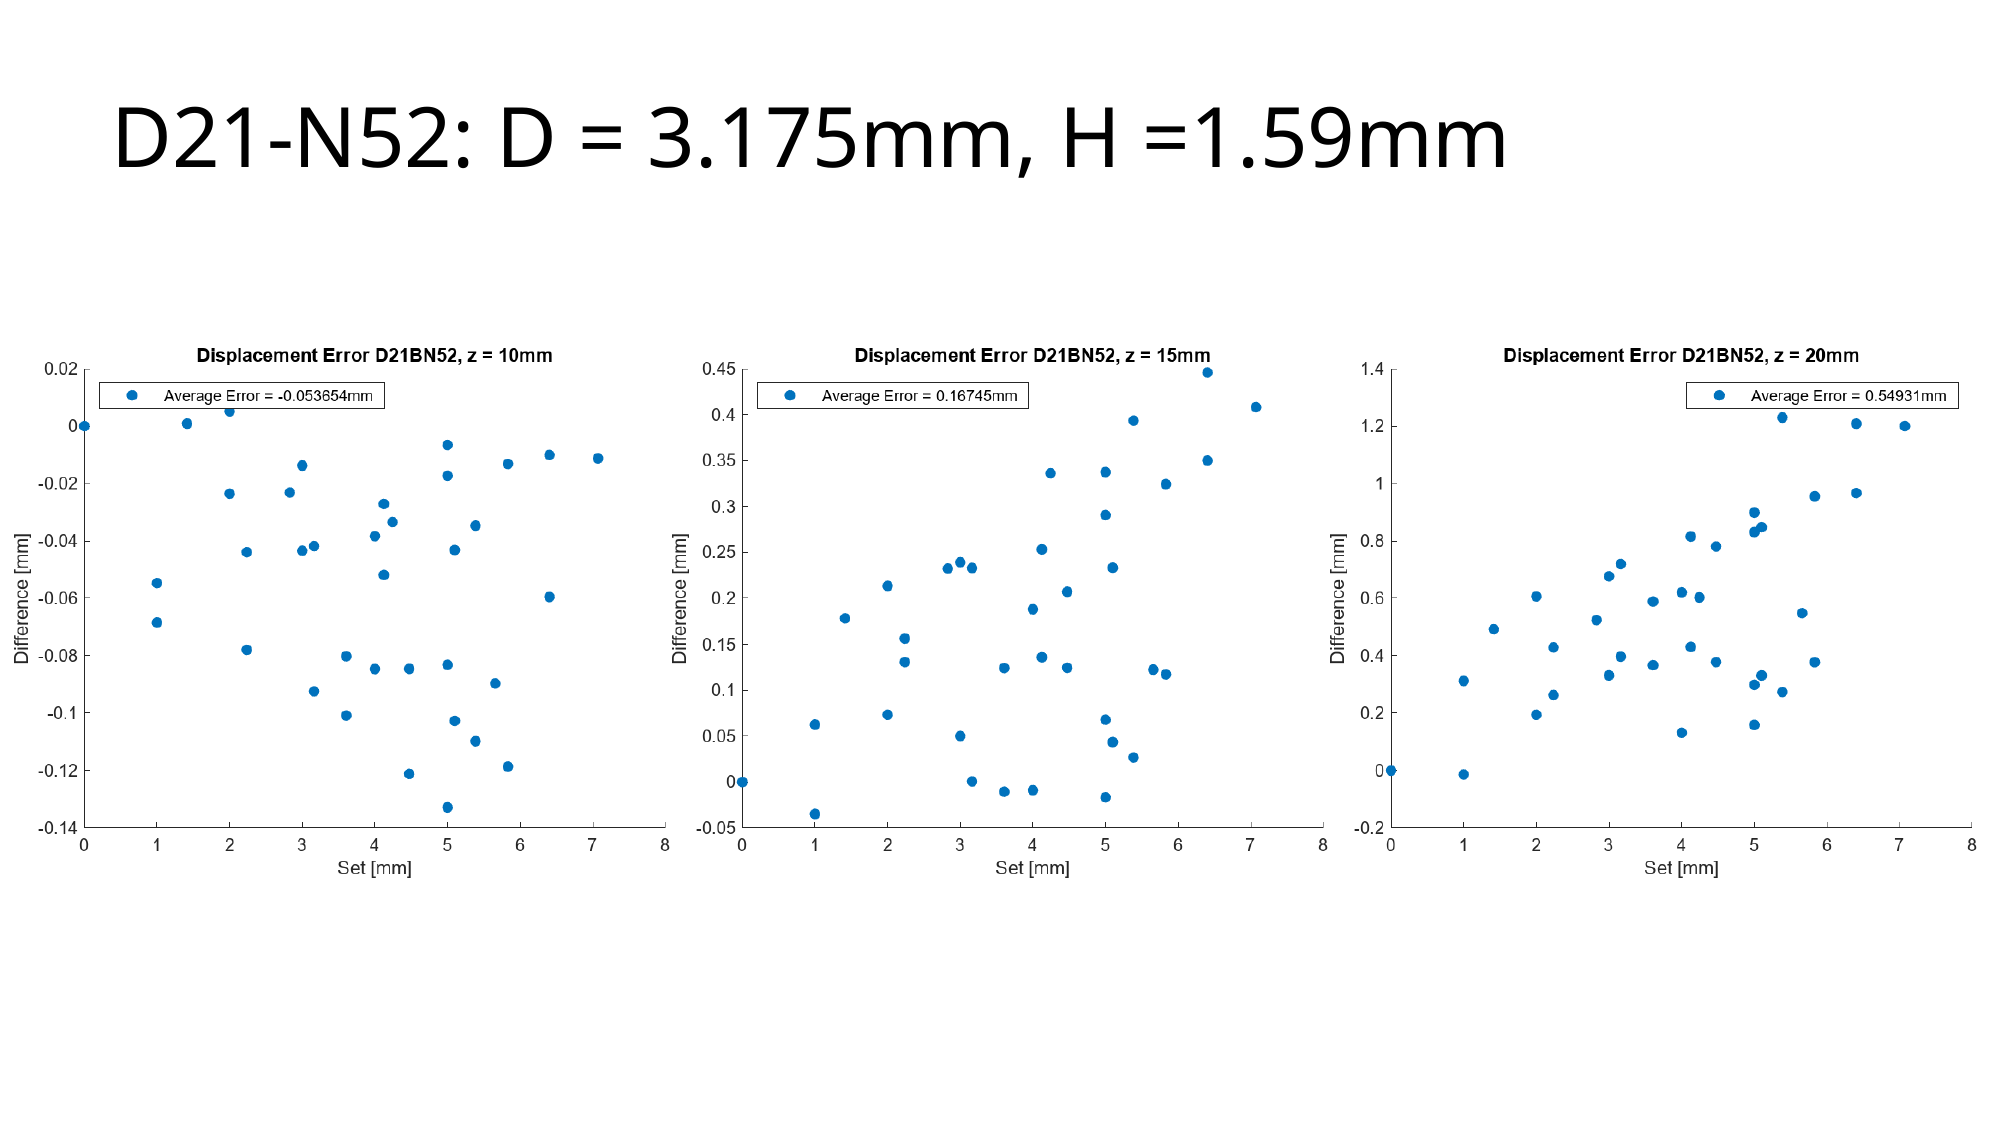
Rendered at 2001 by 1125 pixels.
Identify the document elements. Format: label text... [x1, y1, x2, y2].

picture [12, 346, 1978, 879]
title D21-N52: D = 3.175mm, H =1.59mm [96, 42, 1903, 239]
